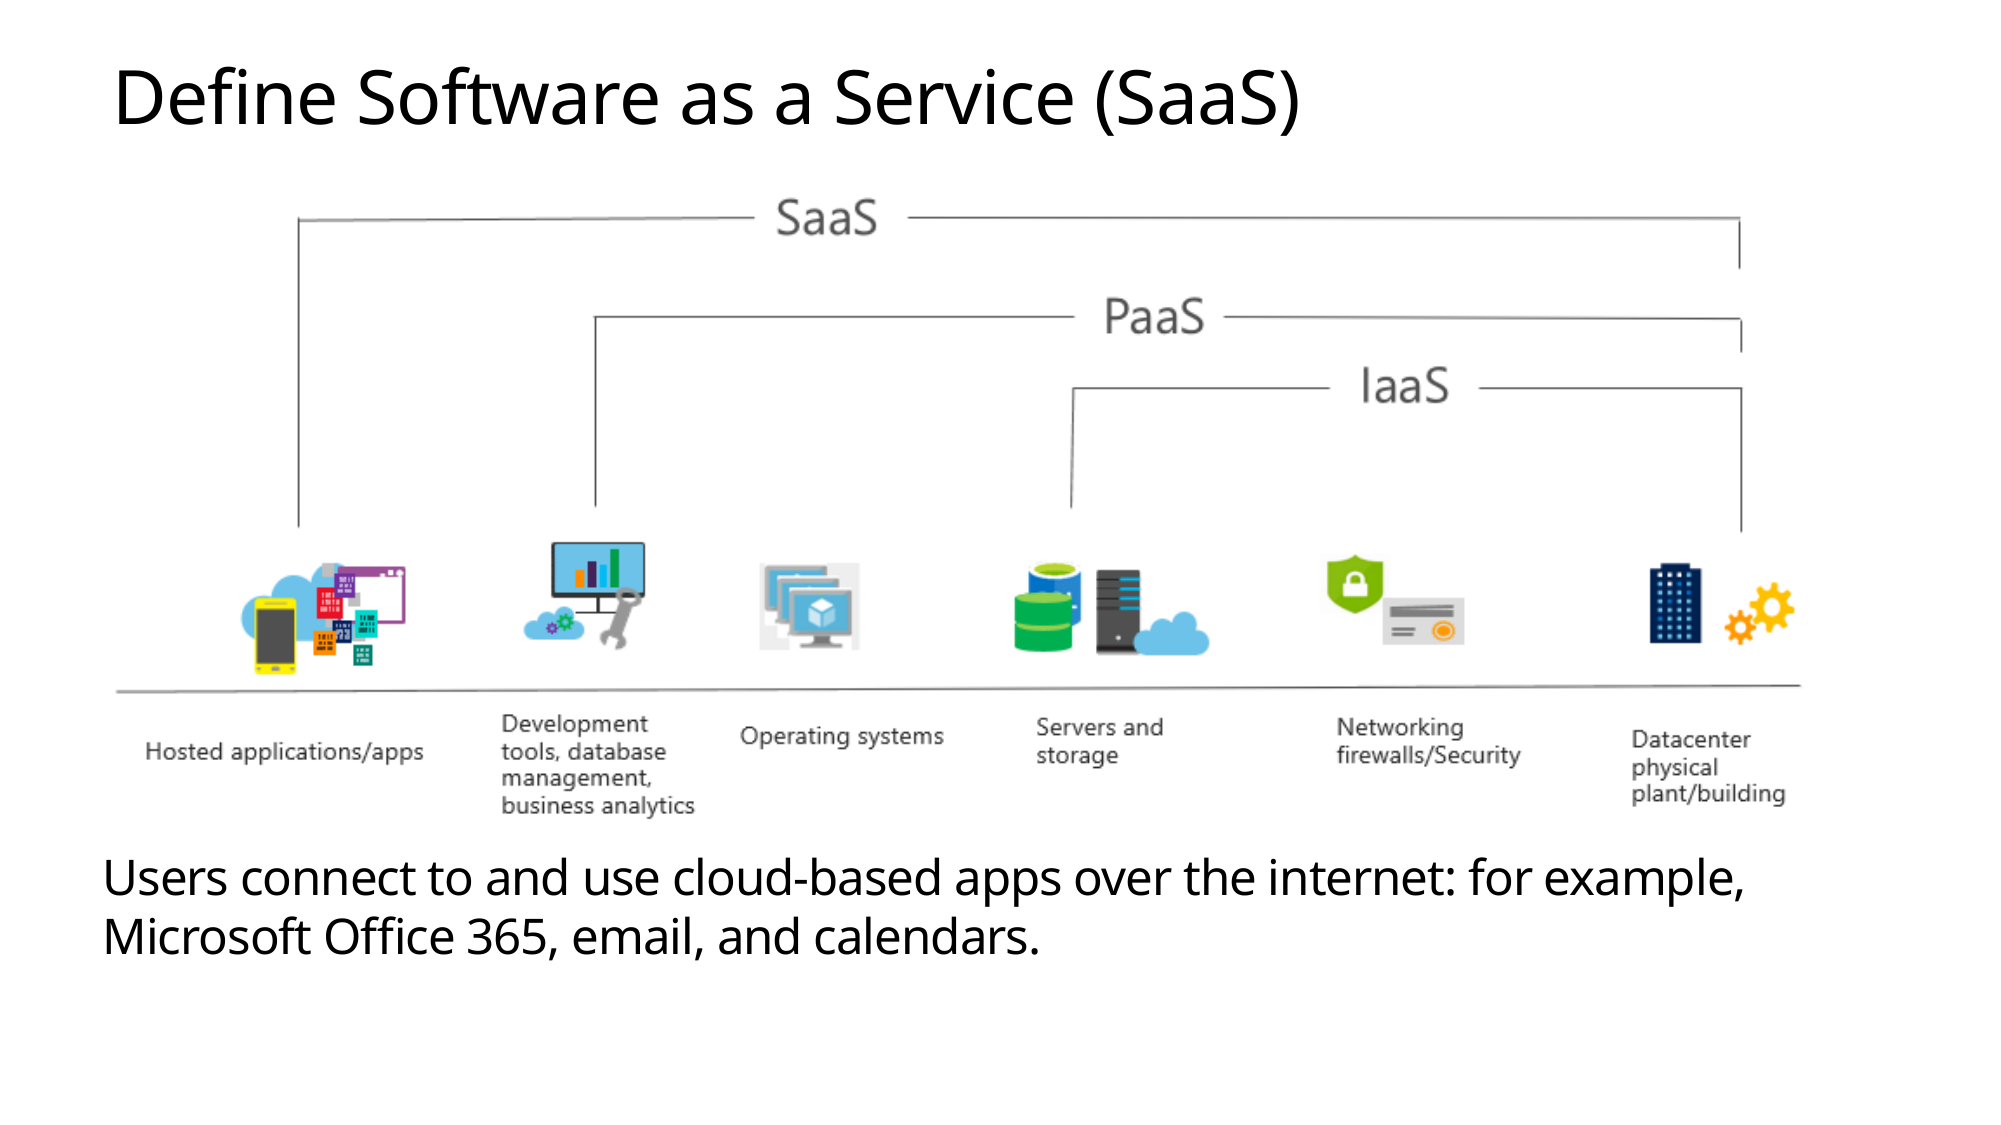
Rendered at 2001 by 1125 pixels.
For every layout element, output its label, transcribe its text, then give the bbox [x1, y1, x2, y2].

list Users connect to and use cloud-based apps over the internet: for example, Microsoft Office 365, email, and calendars. [102, 846, 1947, 1066]
title Define Software as a Service (SaaS) [112, 59, 1838, 165]
picture [102, 165, 1839, 847]
